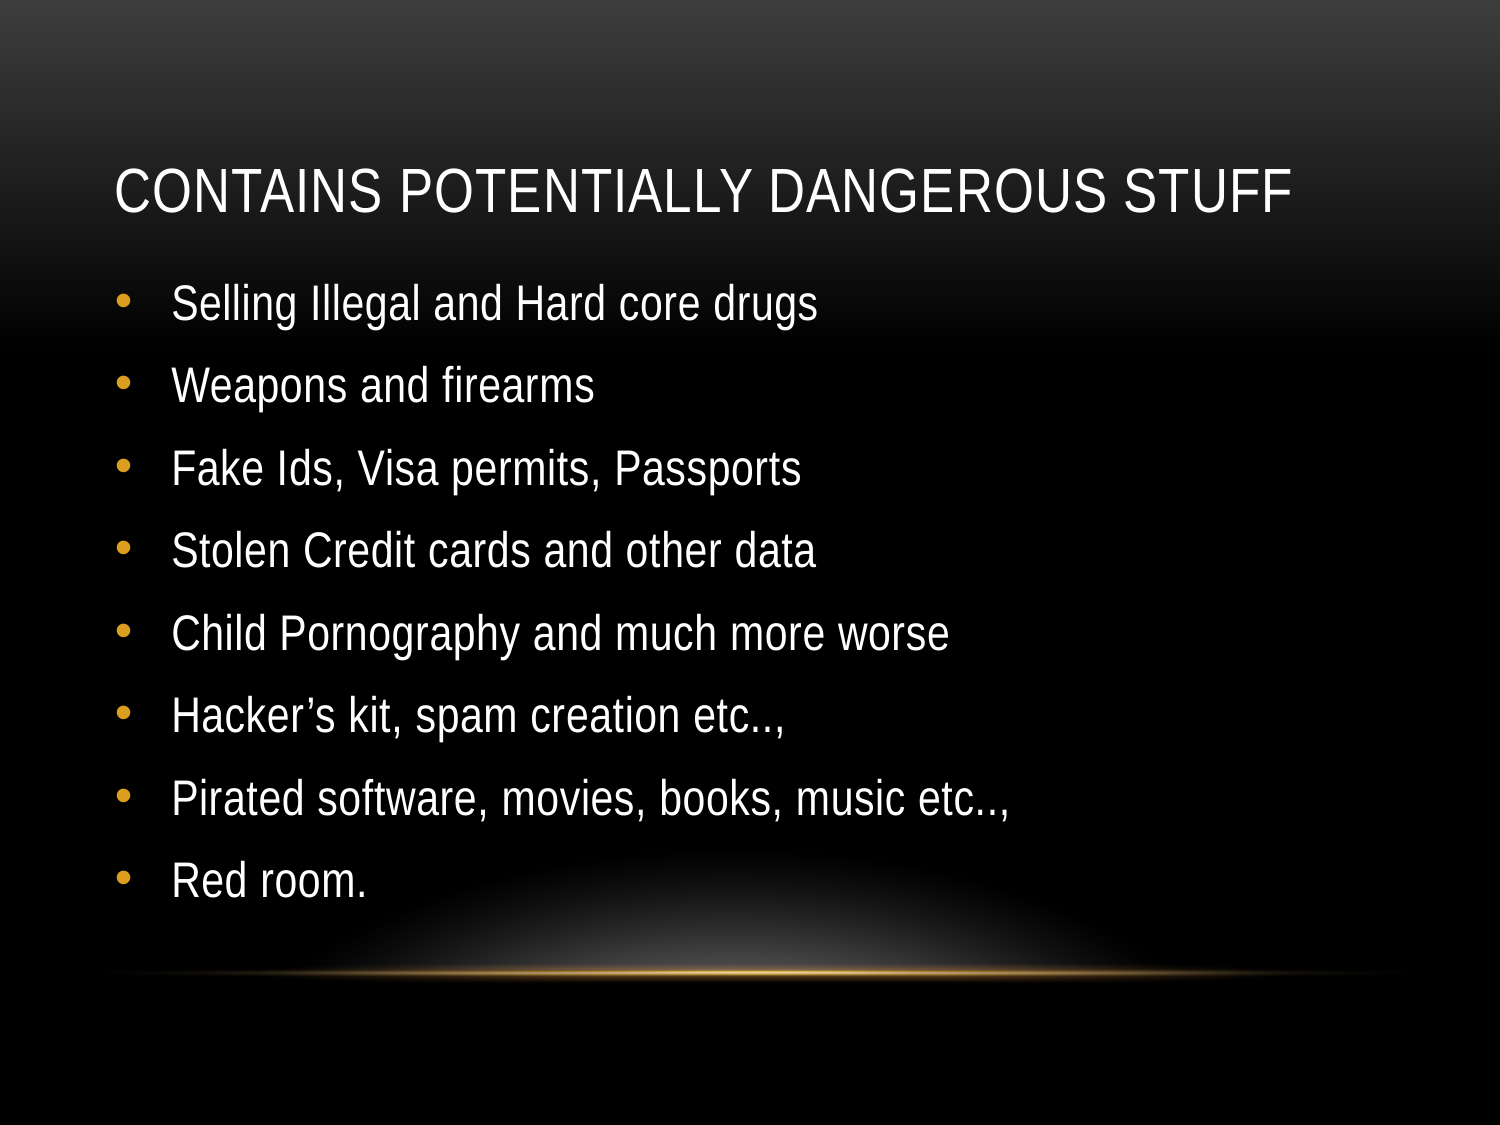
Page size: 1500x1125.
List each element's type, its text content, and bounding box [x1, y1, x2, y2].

list Selling Illegal and Hard core drugs Weapons and firearms Fake Ids, Visa permits, Passports Stolen Credit cards and other data Child Pornography and much more worse Hacker’s kit, spam creation etc.., Pirated software, movies, books, music etc.., Red room. [99, 262, 1400, 938]
picture [0, 0, 1500, 1125]
title Contains Potentially Dangerous stuff [99, 45, 1400, 233]
